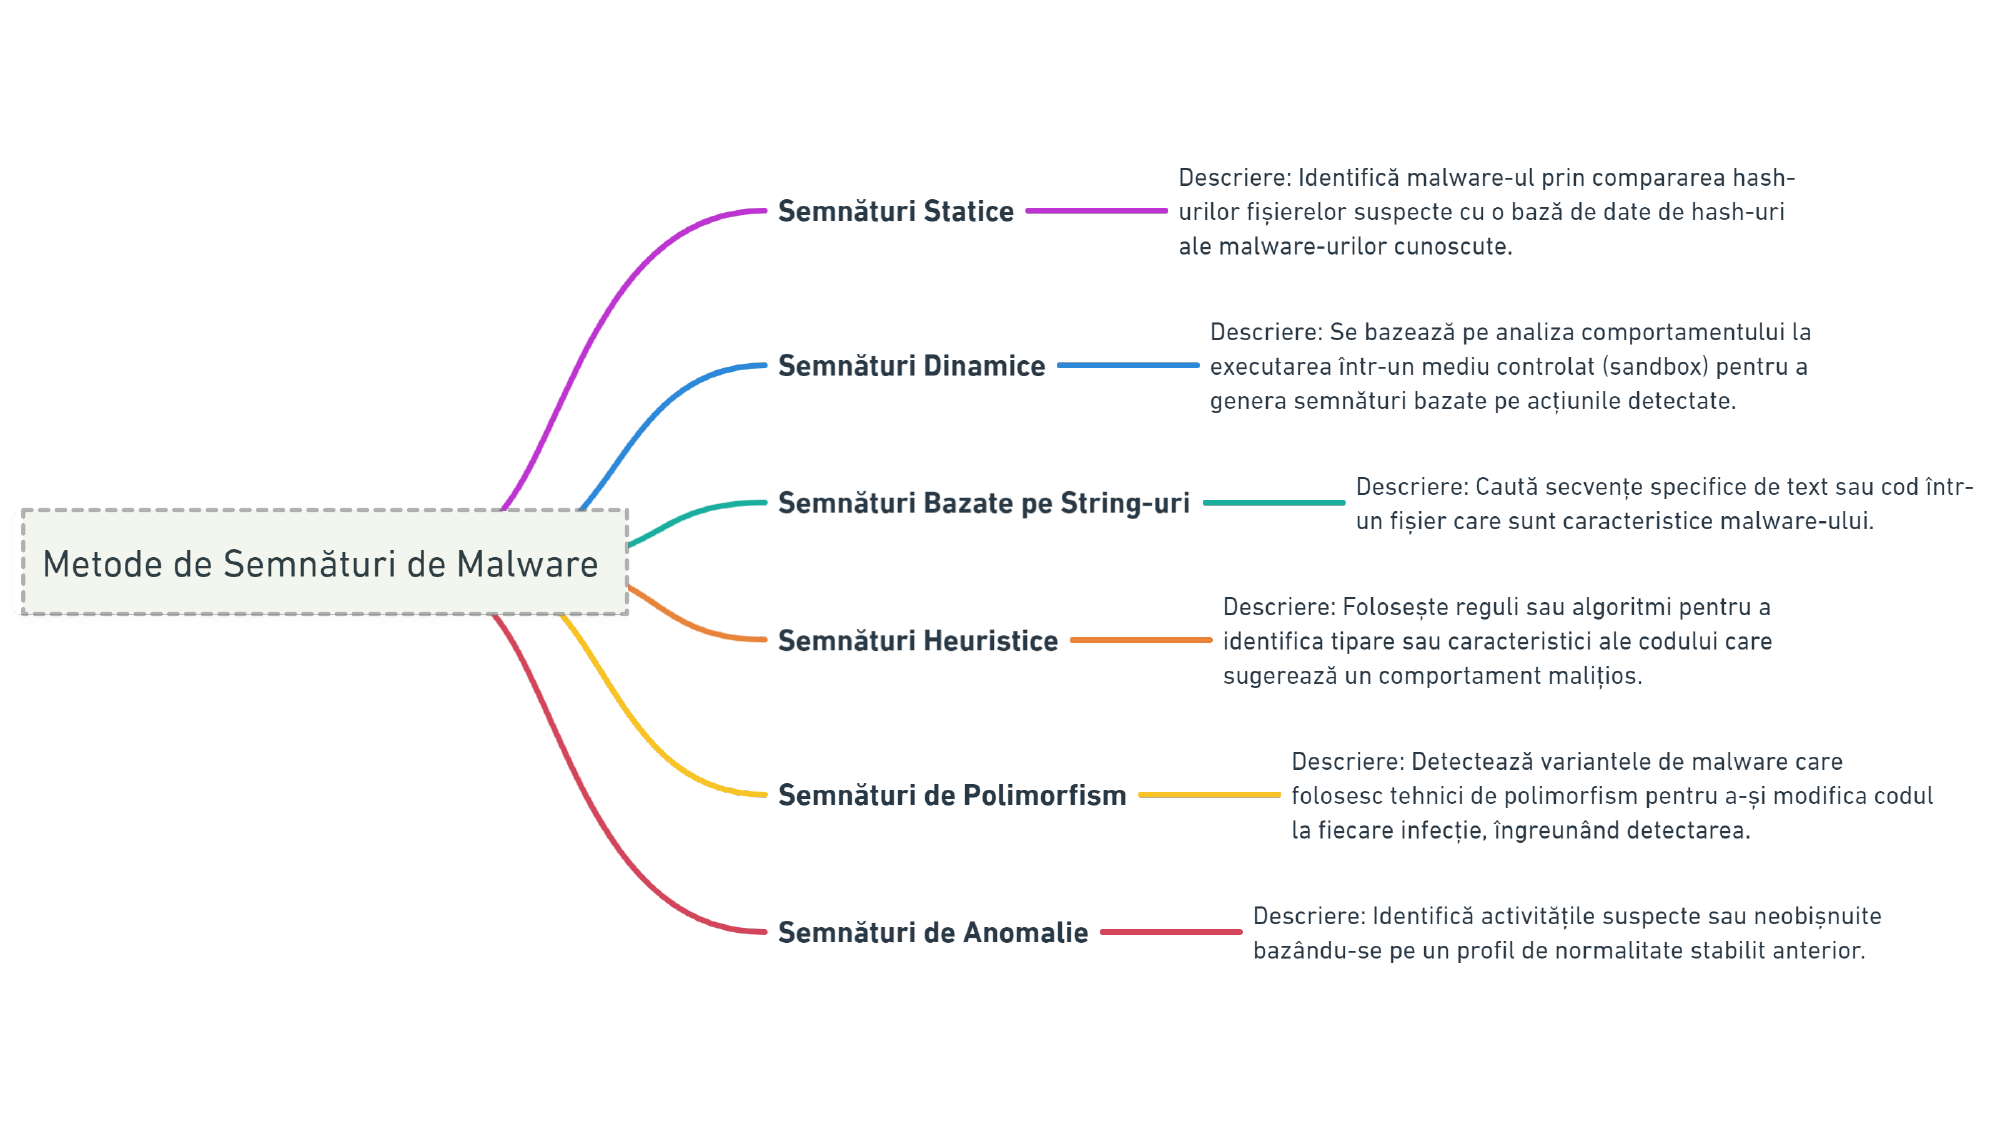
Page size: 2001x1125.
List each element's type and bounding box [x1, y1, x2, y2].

picture [0, 146, 2000, 979]
